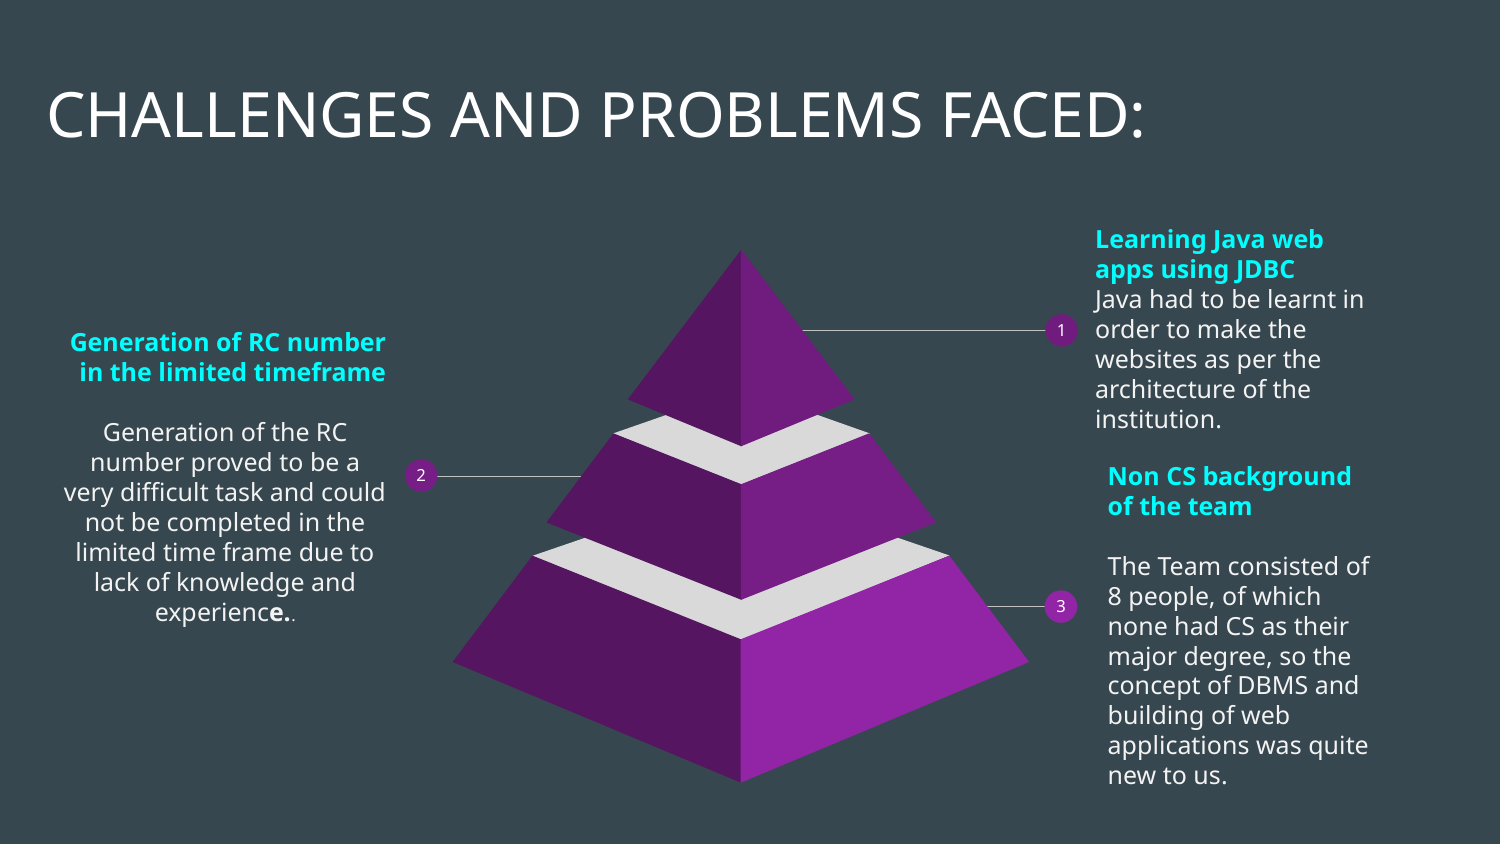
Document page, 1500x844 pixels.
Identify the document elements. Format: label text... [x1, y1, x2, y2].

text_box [795, 214, 1387, 443]
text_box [48, 362, 447, 591]
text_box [452, 249, 1030, 783]
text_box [1035, 511, 1400, 739]
title CHALLENGES AND PROBLEMS FACED: [31, 42, 1320, 184]
